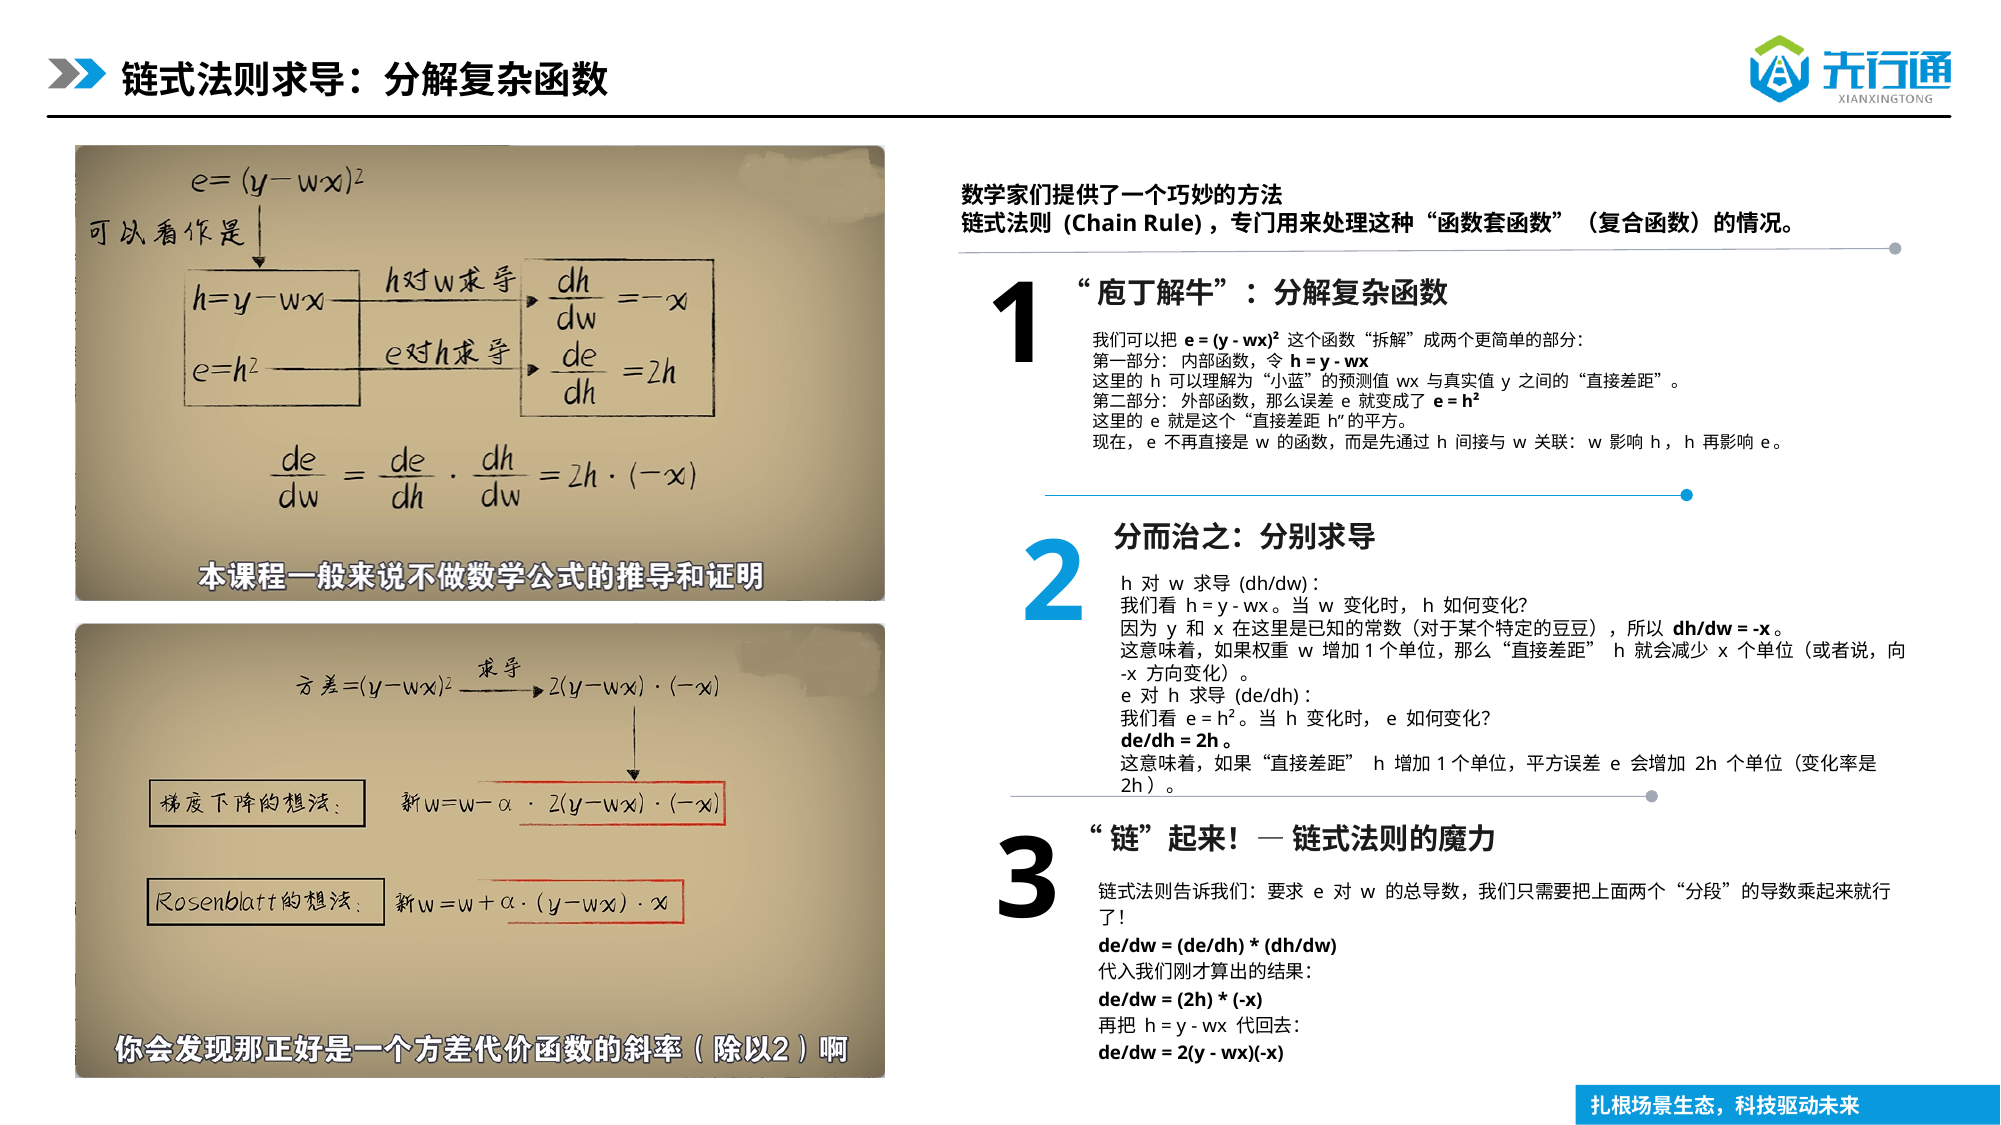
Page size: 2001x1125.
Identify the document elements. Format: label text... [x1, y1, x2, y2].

text_box 数学家们提供了一个巧妙的方法 链式法则 (Chain Rule)，专门用来处理这种“函数套函数”（复合函数）的情况。 [946, 173, 1946, 357]
picture [75, 145, 885, 601]
title 链式法则求导：分解复杂函数 [106, 37, 1957, 110]
picture [75, 623, 885, 1078]
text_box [938, 239, 1925, 1039]
